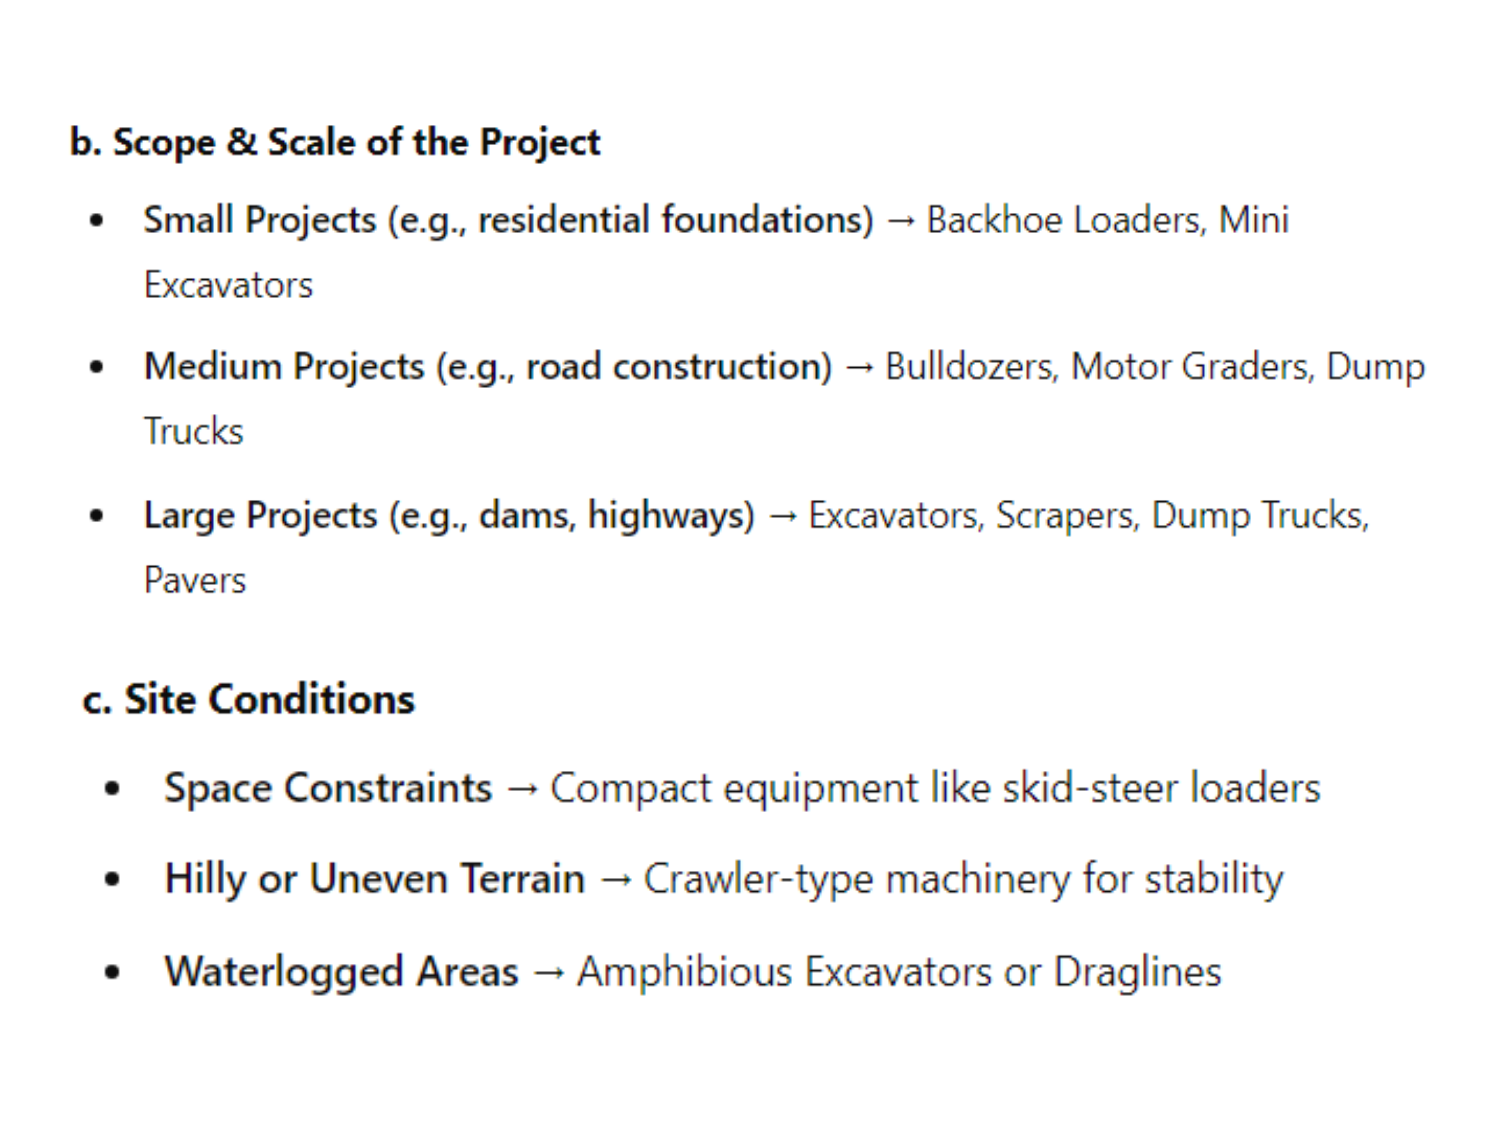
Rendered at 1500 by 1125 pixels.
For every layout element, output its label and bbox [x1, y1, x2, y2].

picture [52, 101, 1438, 610]
picture [64, 656, 1346, 1012]
